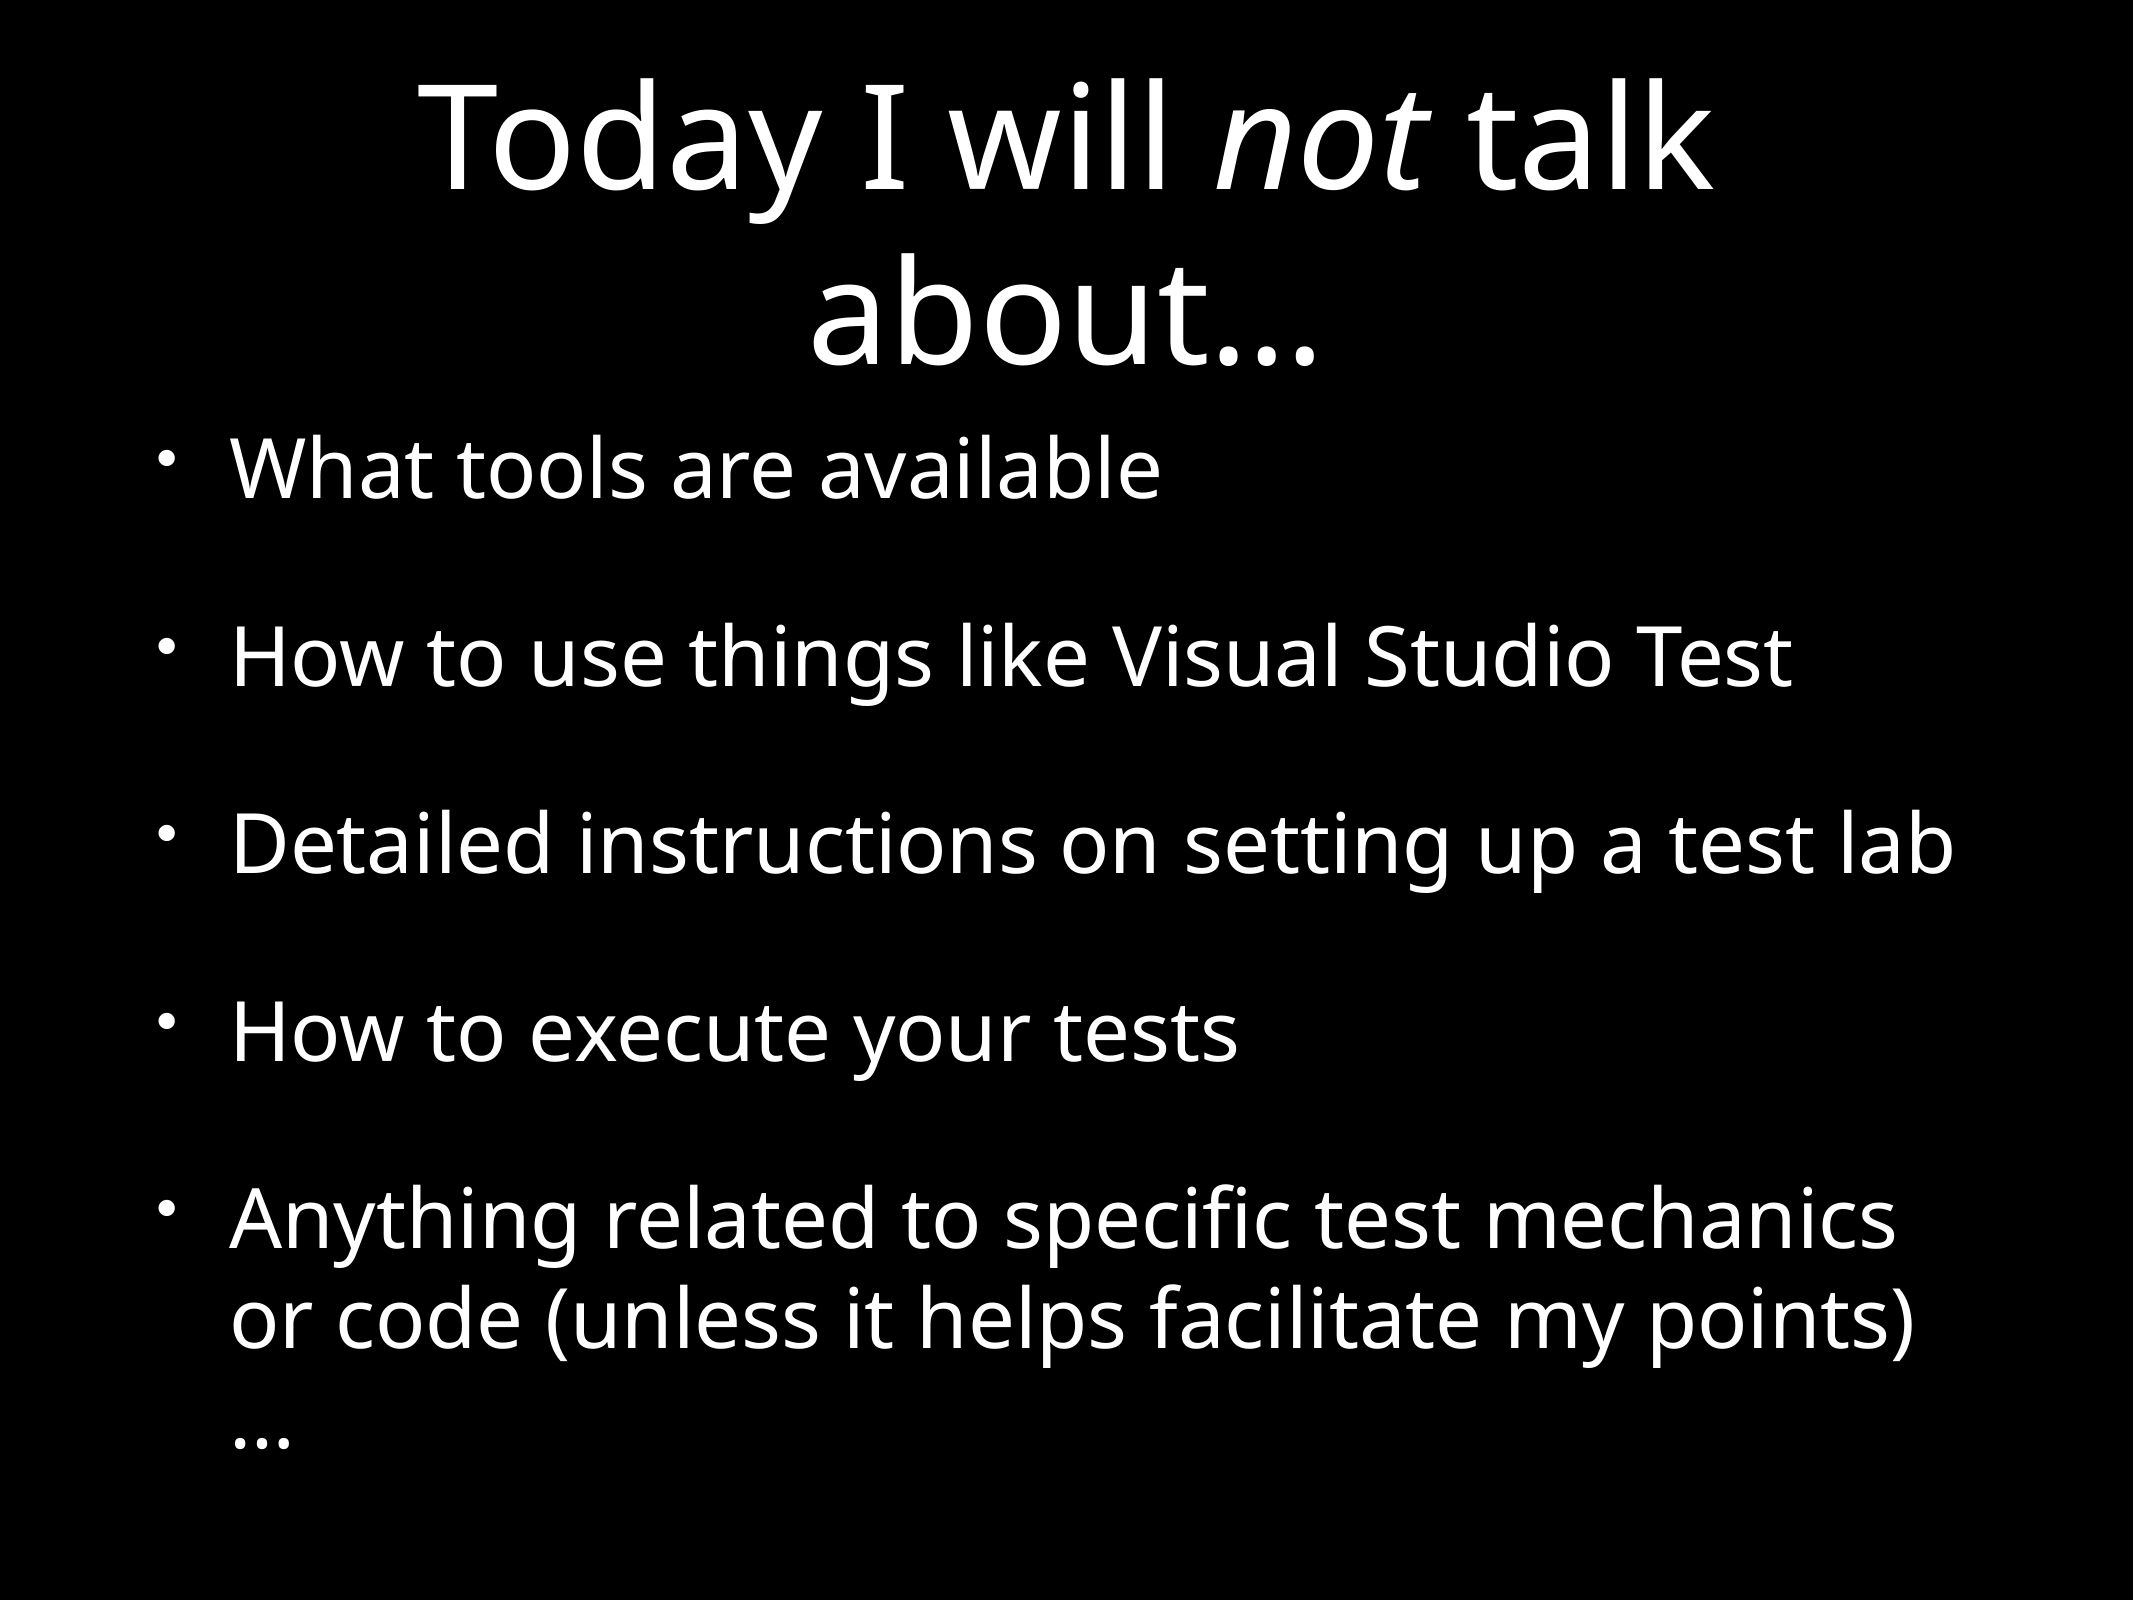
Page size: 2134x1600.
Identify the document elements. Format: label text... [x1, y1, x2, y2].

title Today I will not talk about… [155, 41, 1978, 397]
list What tools are available How to use things like Visual Studio Test Detailed instructions on setting up a test lab How to execute your tests Anything related to specific test mechanics or code (unless it helps facilitate my points)… [155, 424, 1978, 1457]
